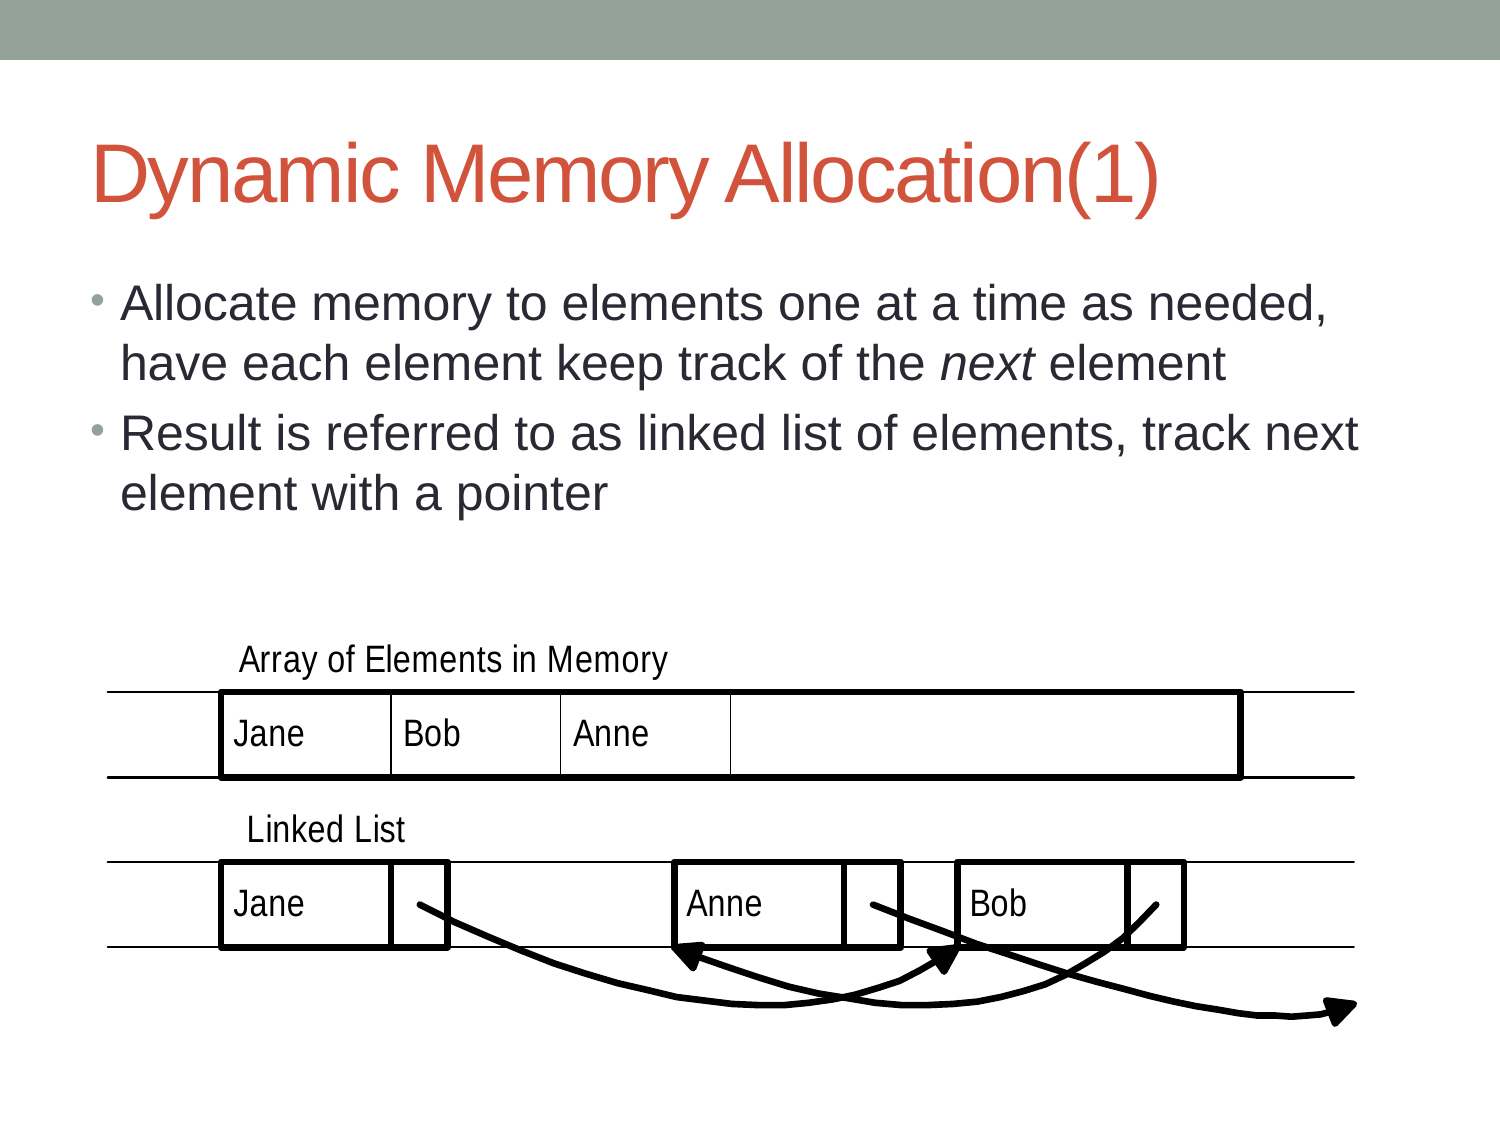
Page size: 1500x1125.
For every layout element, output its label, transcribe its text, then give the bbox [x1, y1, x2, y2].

title Dynamic Memory Allocation(1) [75, 87, 1425, 250]
list Allocate memory to elements one at a time as needed, have each element keep track of the next element Result is referred to as linked list of elements, track next element with a pointer [75, 262, 1425, 1063]
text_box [99, 621, 1376, 1038]
